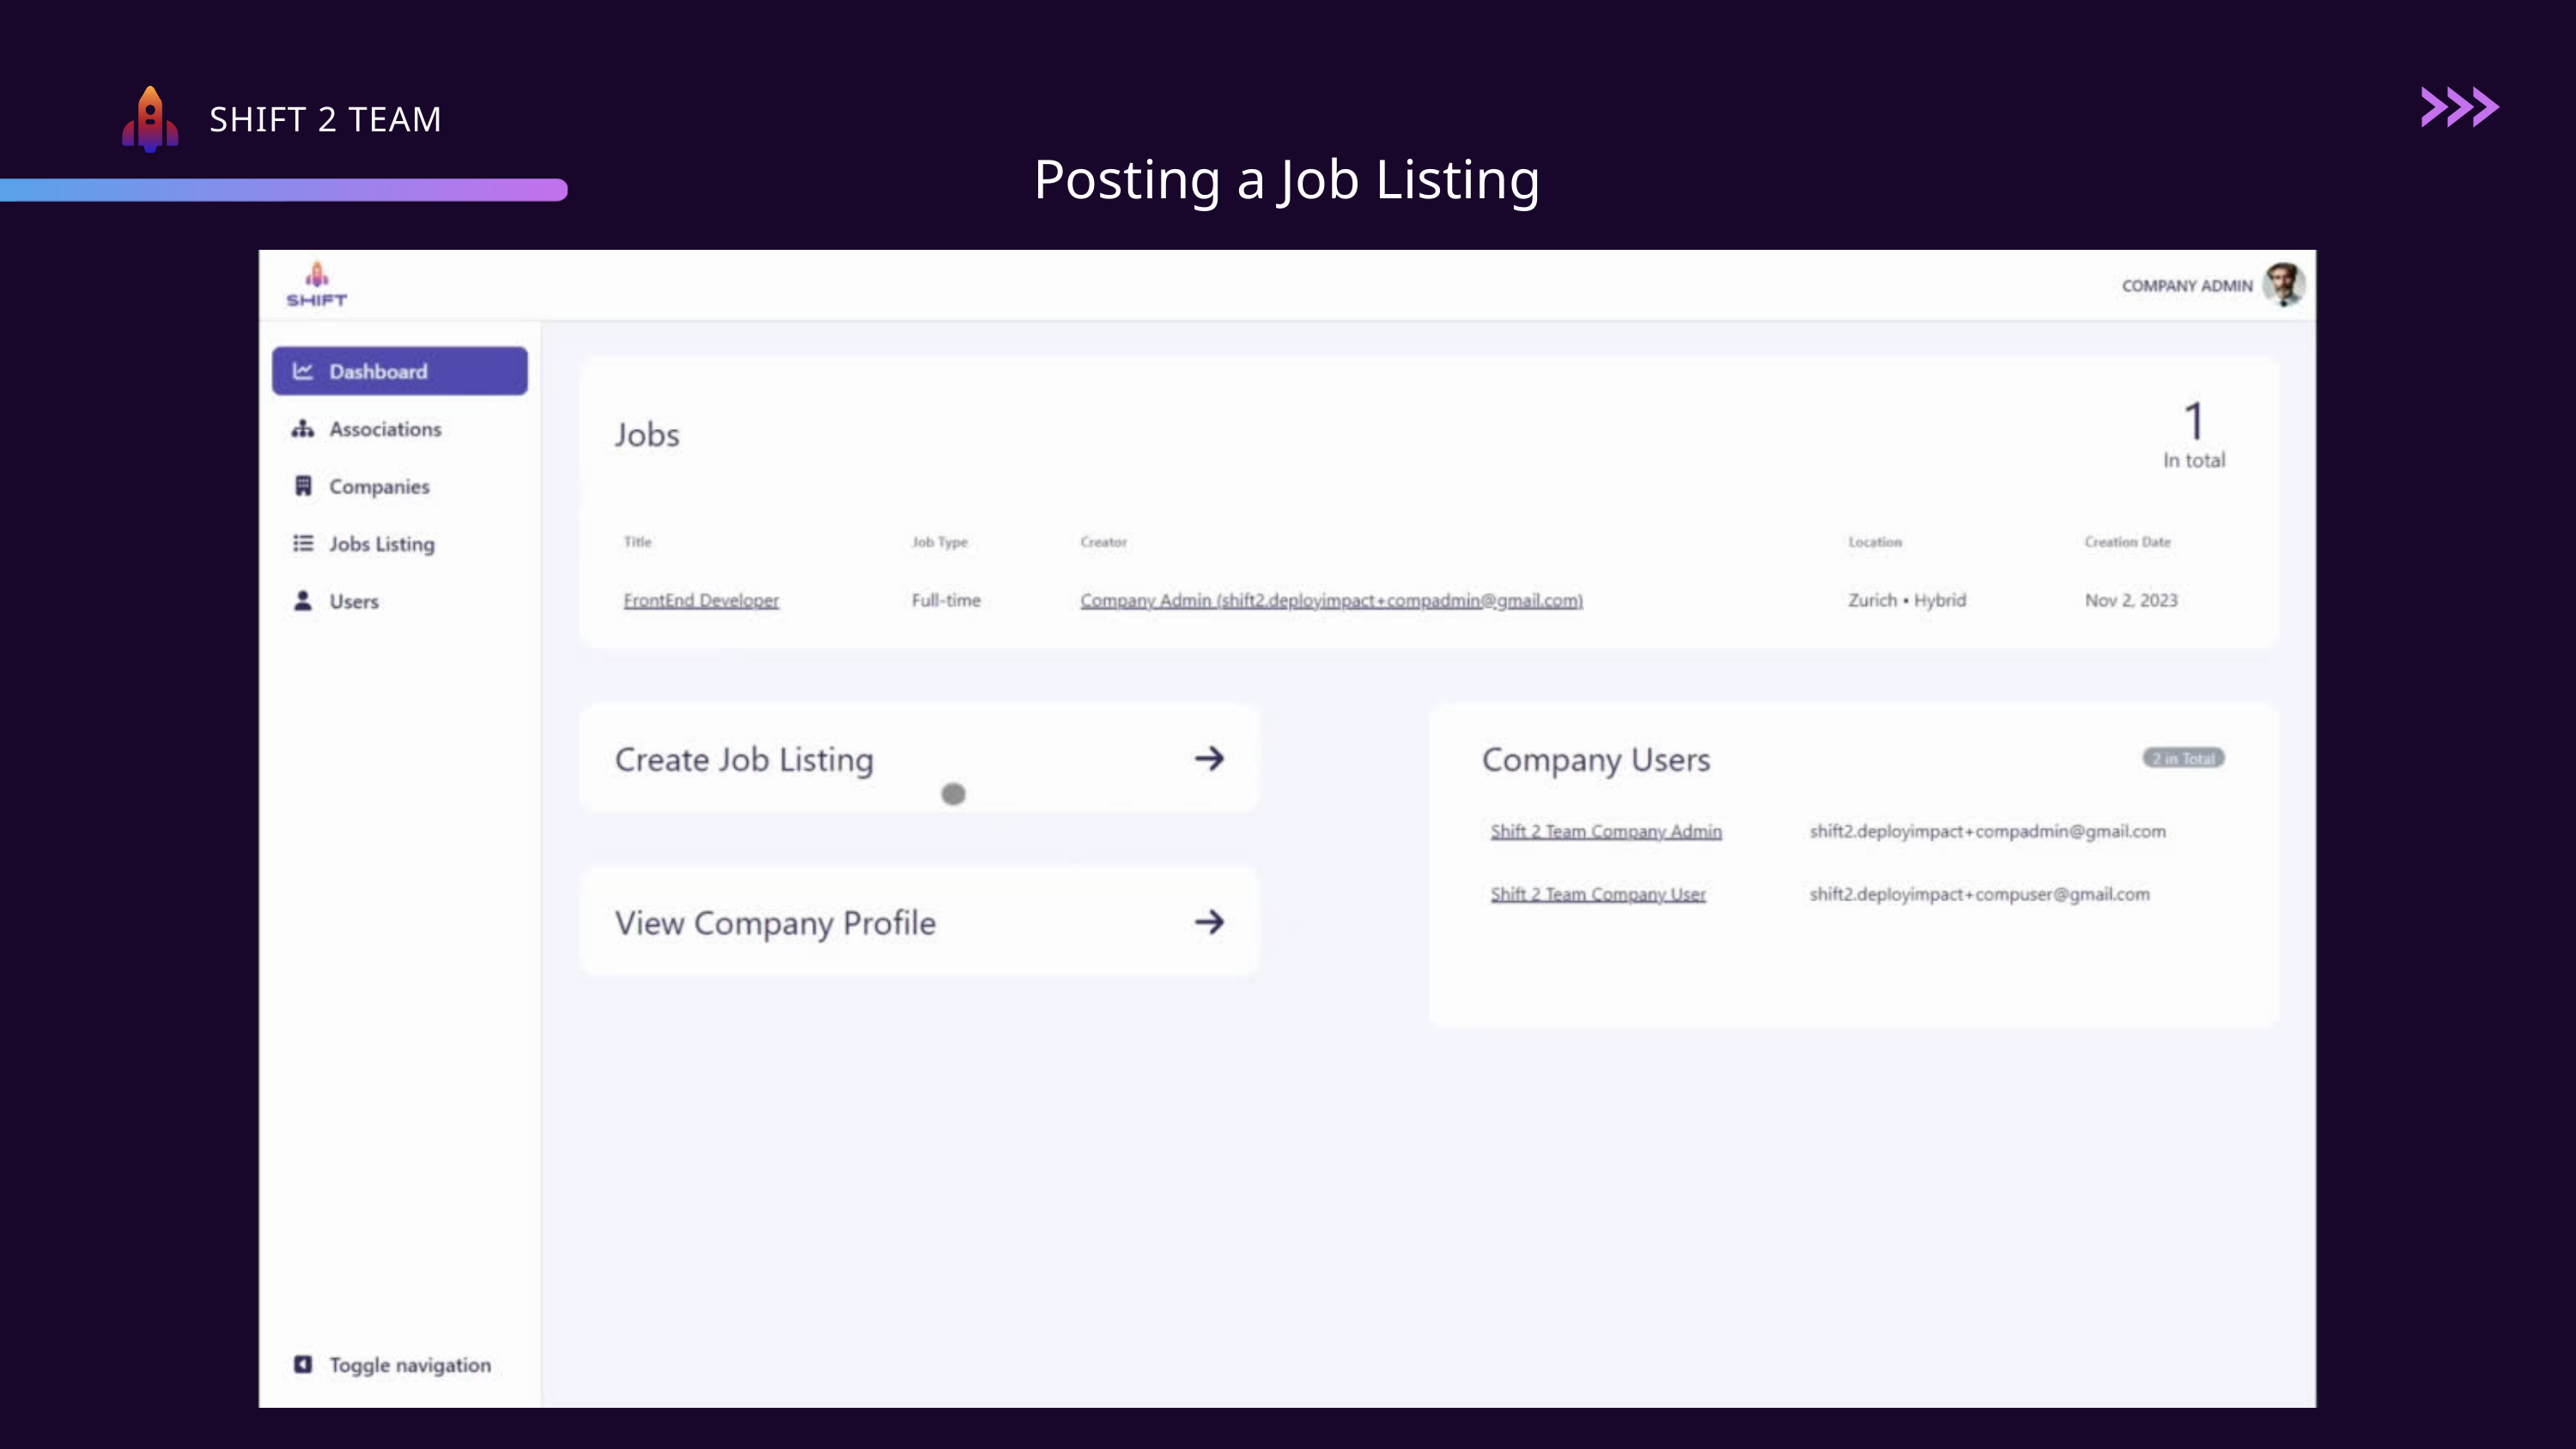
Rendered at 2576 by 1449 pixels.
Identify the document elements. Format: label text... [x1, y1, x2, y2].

text_box [122, 86, 179, 153]
text_box Posting a Job Listing [584, 134, 1992, 209]
text_box [0, 179, 568, 202]
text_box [257, 249, 2319, 1409]
text_box SHIFT 2 TEAM [209, 100, 637, 139]
text_box [2421, 86, 2500, 129]
